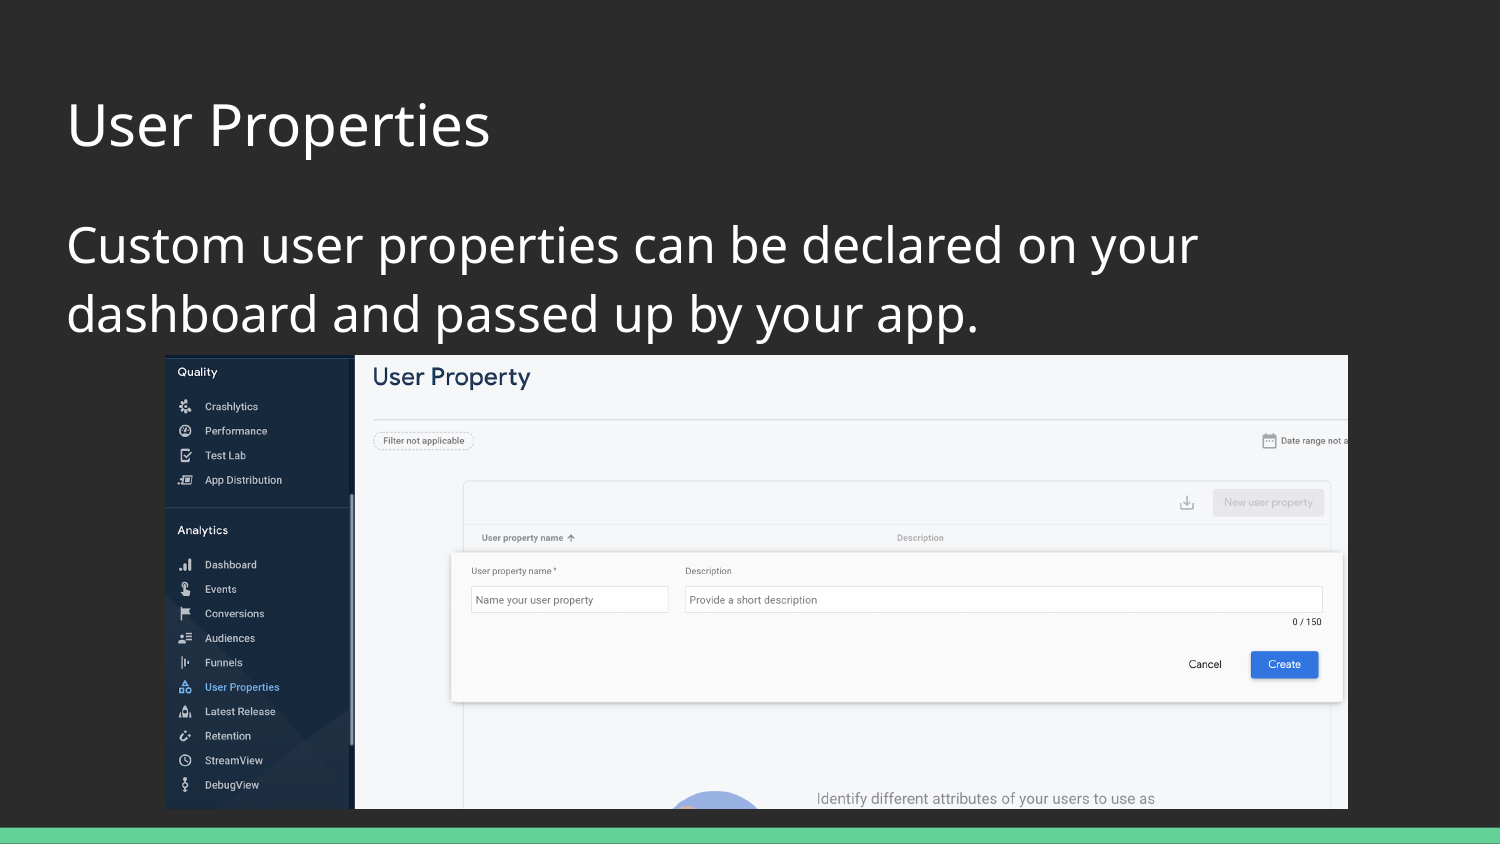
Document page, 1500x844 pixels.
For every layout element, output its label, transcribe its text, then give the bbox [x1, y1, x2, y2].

title User Properties [51, 72, 1449, 167]
picture [165, 354, 1348, 810]
list Custom user properties can be declared on your dashboard and passed up by your app. [51, 189, 1449, 306]
